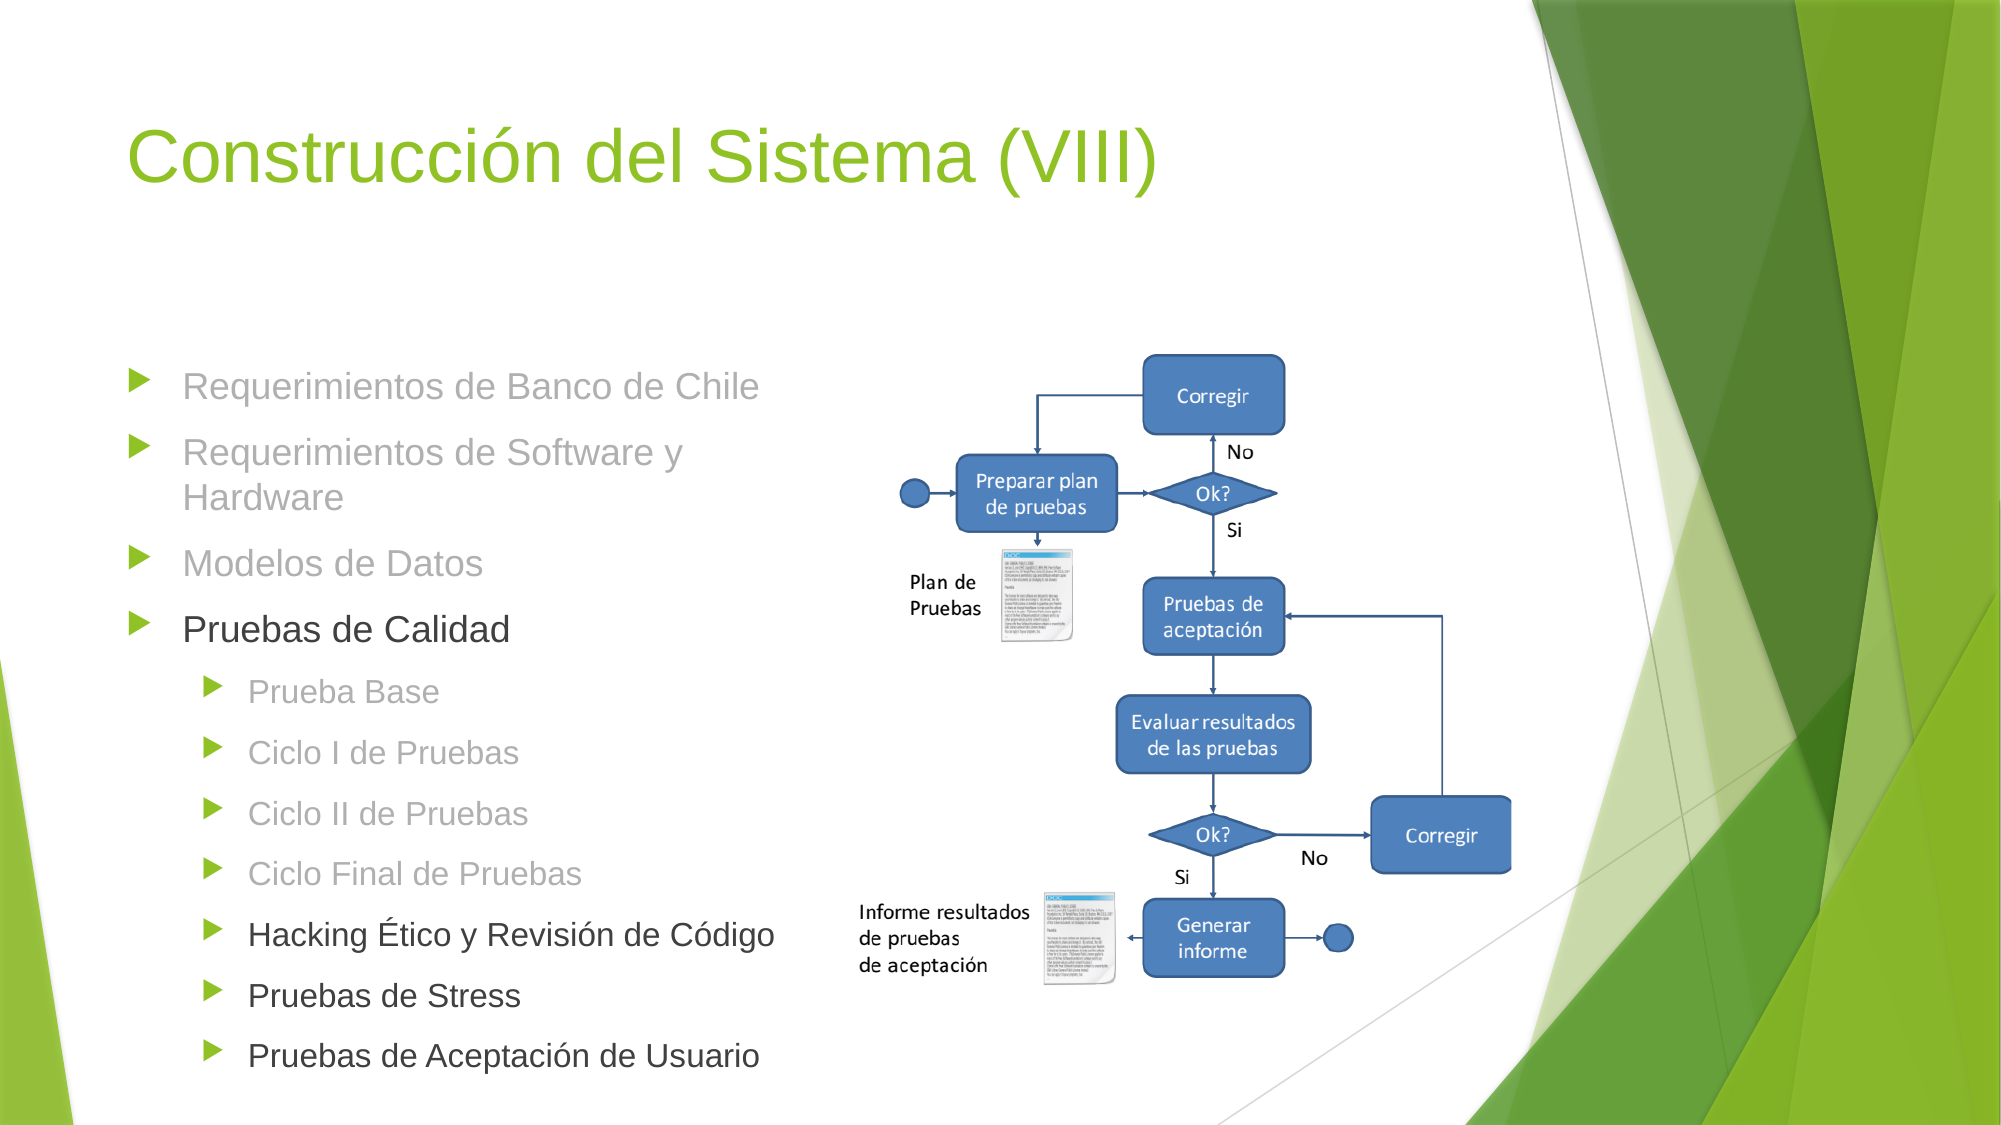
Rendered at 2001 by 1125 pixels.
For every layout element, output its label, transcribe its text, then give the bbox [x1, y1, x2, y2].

list Requerimientos de Banco de Chile Requerimientos de Software y Hardware Modelos de Datos Pruebas de Calidad Prueba Base Ciclo I de Pruebas Ciclo II de Pruebas Ciclo Final de Pruebas Hacking Ético y Revisión de Código Pruebas de Stress Pruebas de Aceptación de Usuario [111, 354, 798, 1125]
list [844, 353, 1512, 992]
title Construcción del Sistema (VIII) [111, 99, 1522, 317]
